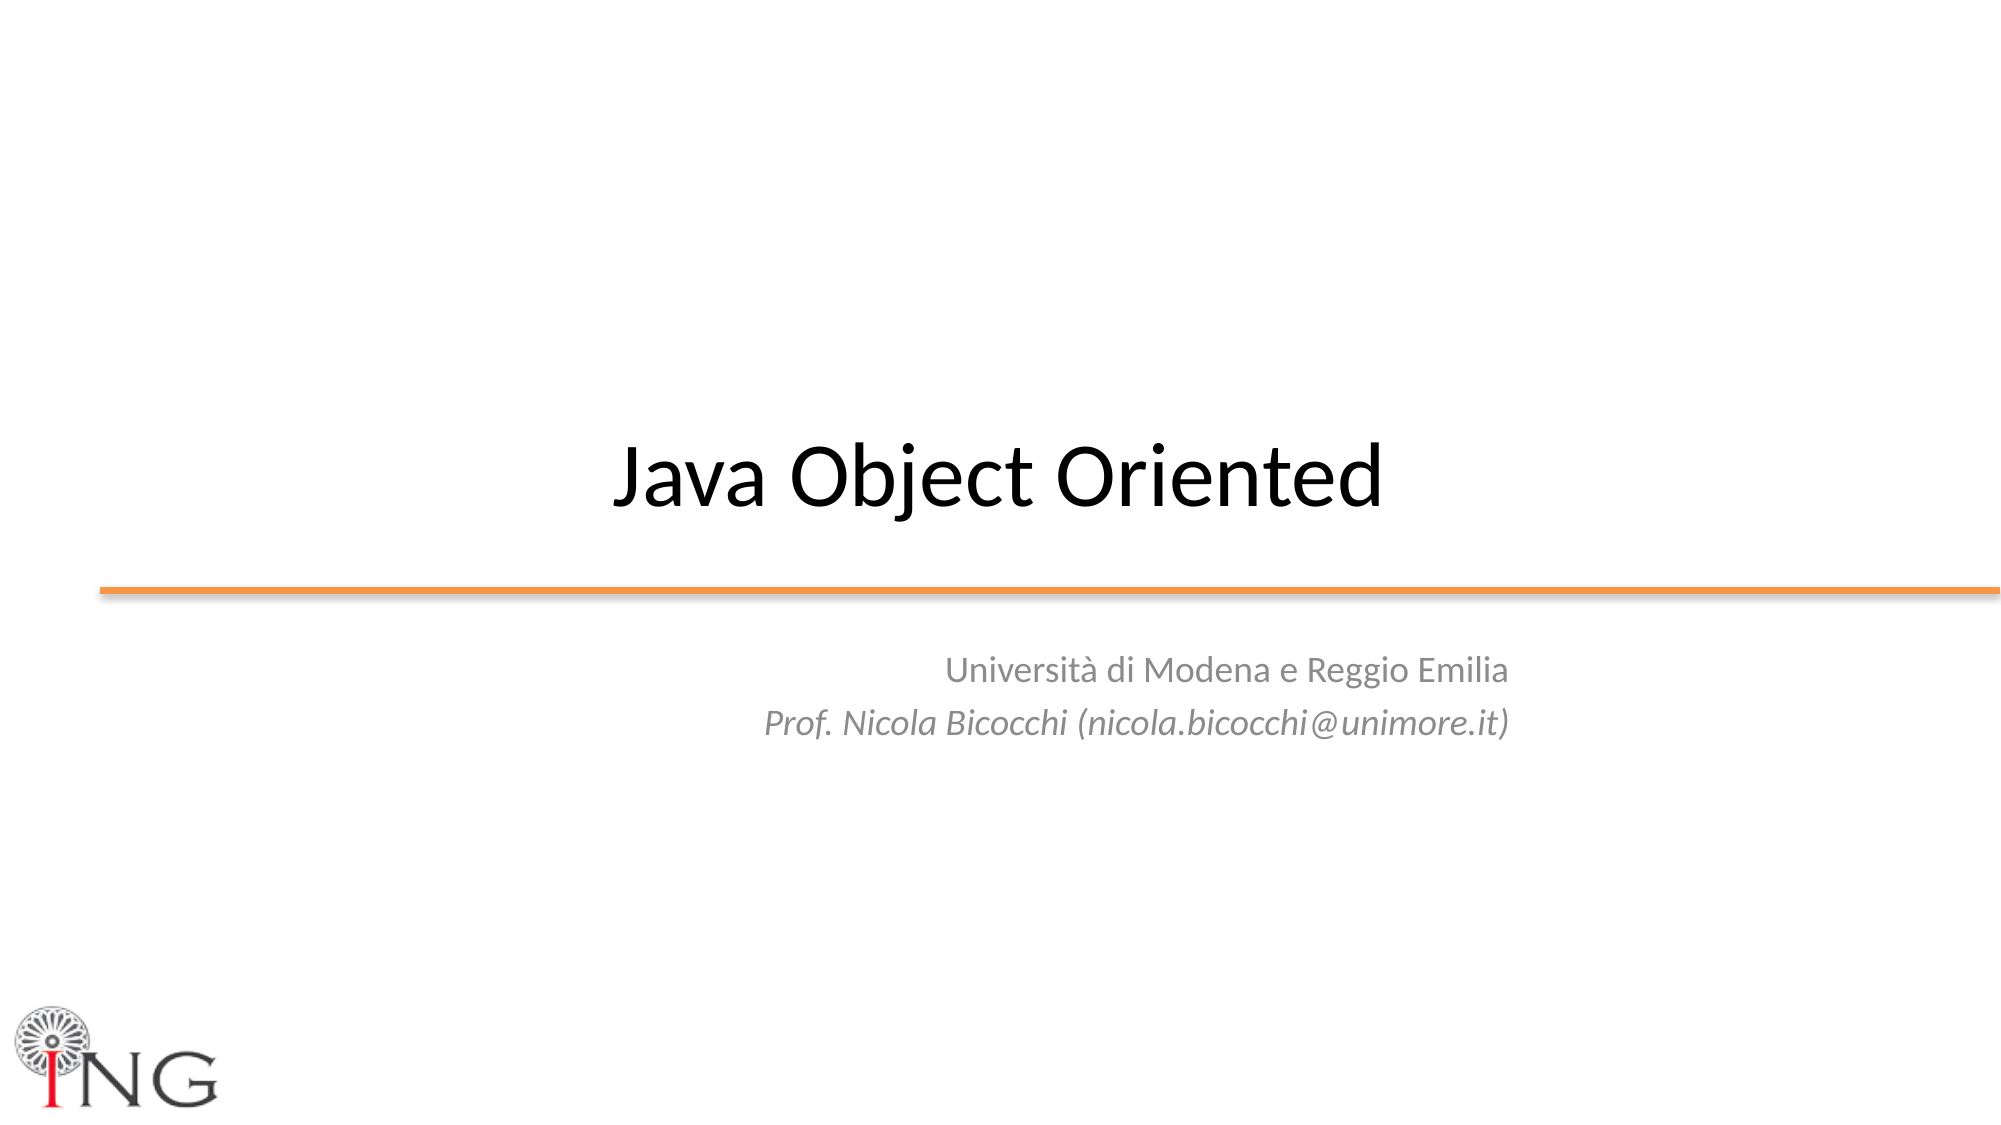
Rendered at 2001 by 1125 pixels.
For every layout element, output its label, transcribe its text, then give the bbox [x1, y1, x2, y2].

picture [0, 987, 244, 1125]
title Java Object Oriented [150, 349, 1850, 591]
subtitle Università di Modena e Reggio Emilia Prof. Nicola Bicocchi (nicola.bicocchi@unimore.it) [474, 637, 1525, 925]
